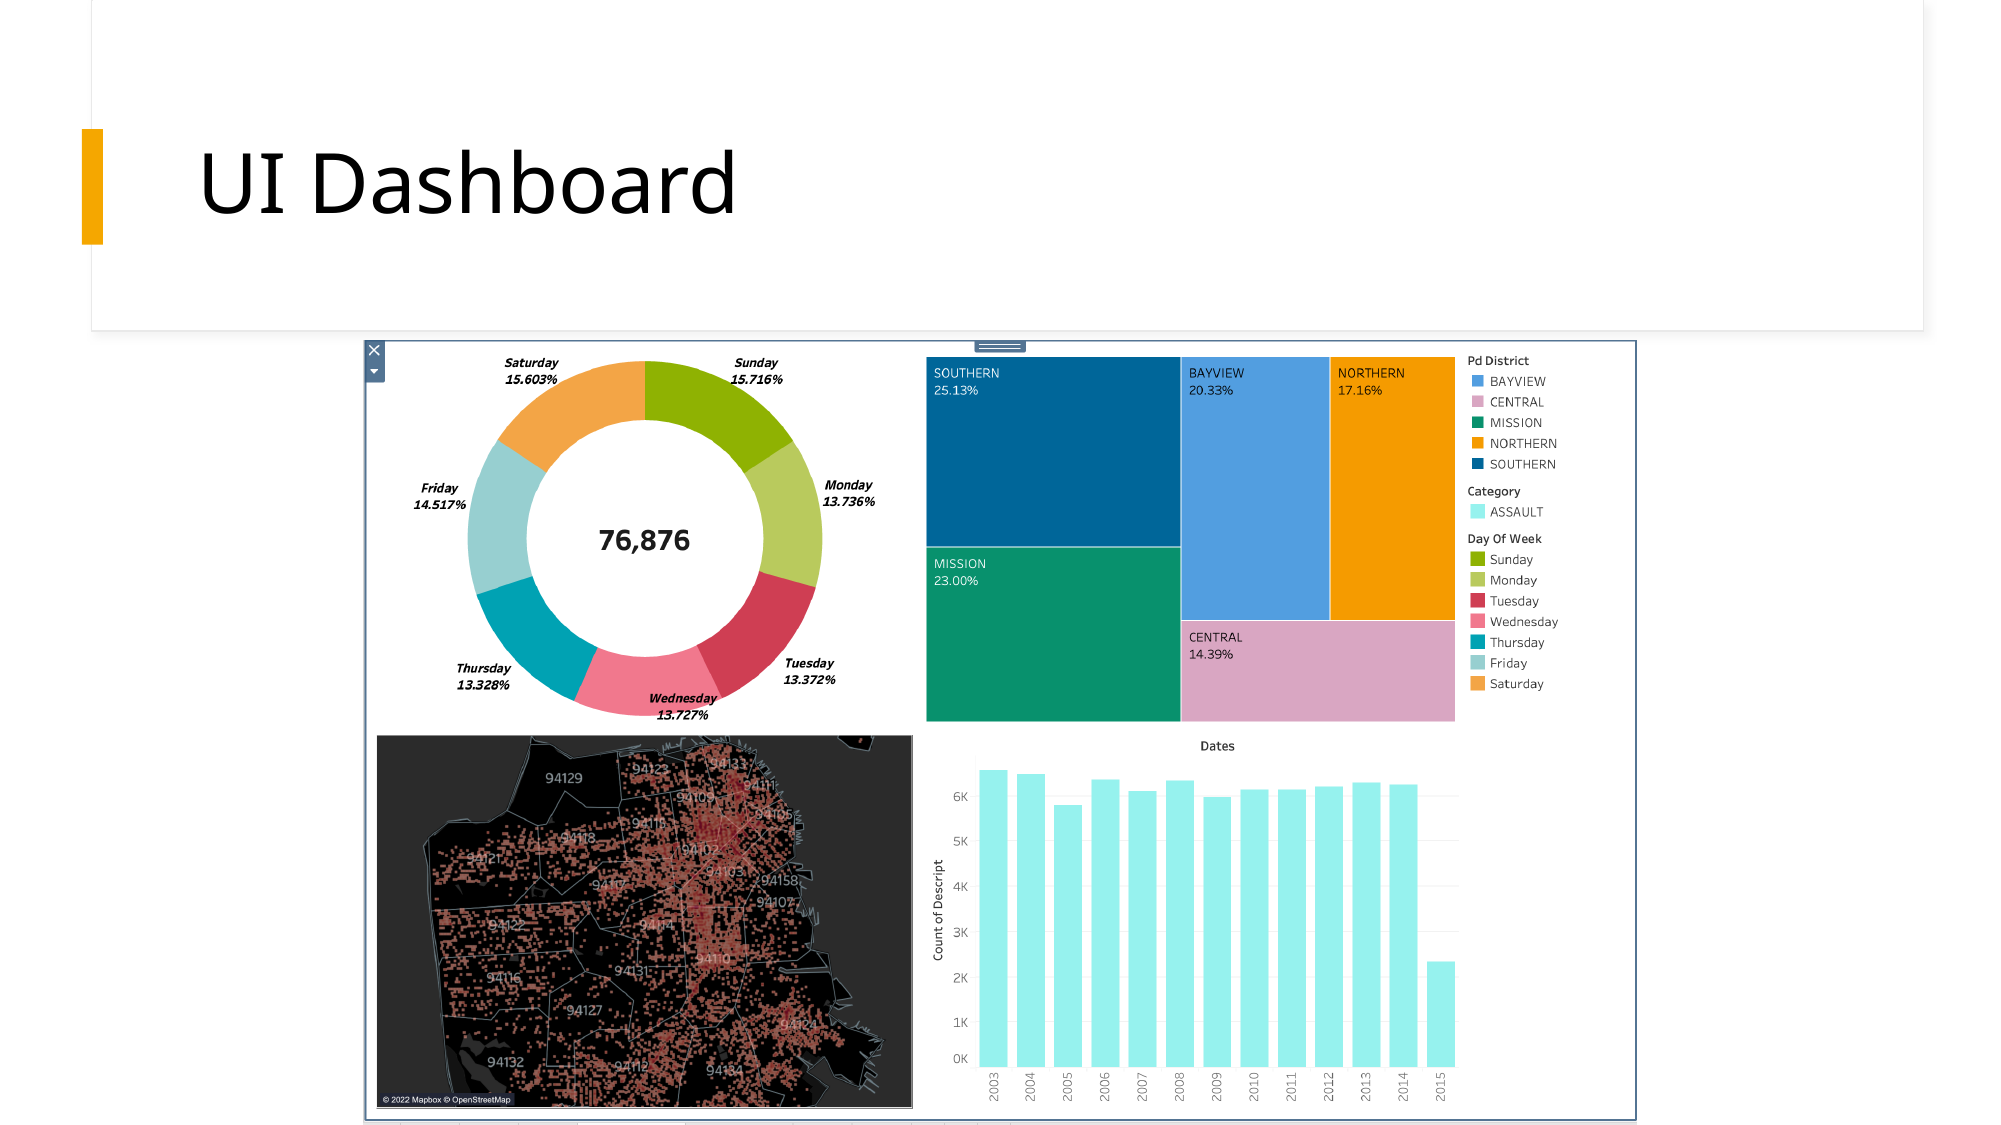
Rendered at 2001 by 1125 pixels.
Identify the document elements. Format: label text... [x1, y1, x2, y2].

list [363, 341, 1636, 1125]
title UI Dashboard [183, 90, 1851, 284]
picture [363, 340, 1637, 1125]
